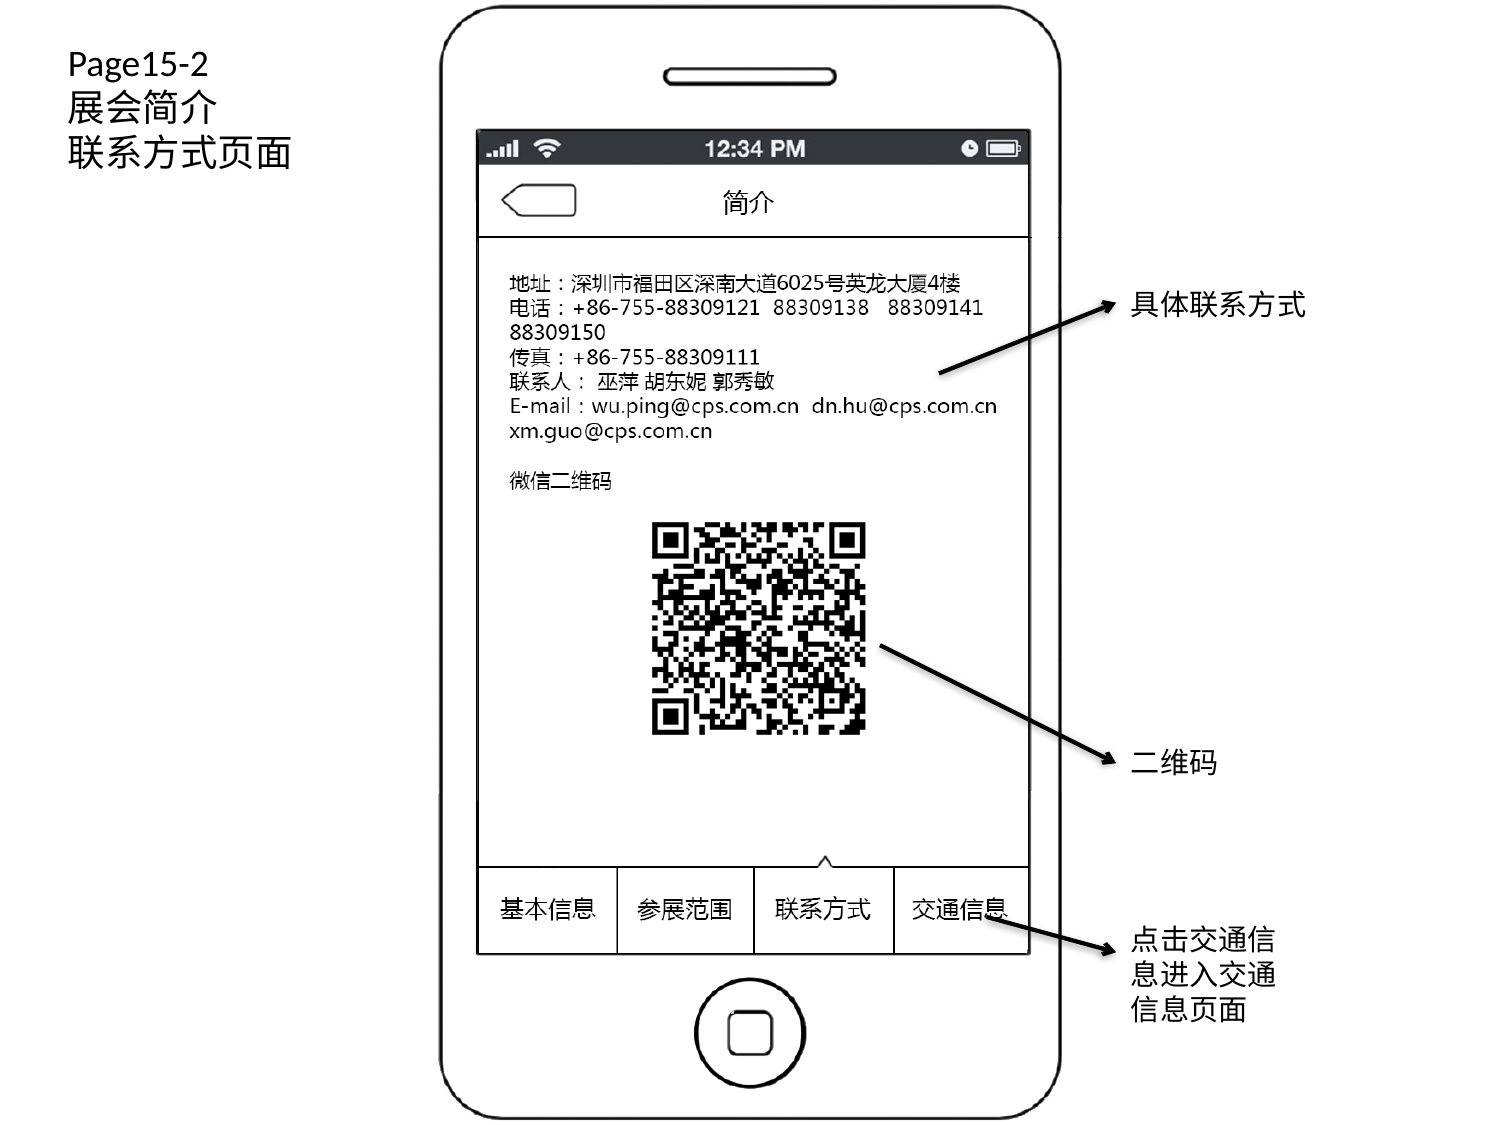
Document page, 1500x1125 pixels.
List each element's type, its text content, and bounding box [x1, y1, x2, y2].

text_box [985, 916, 1117, 953]
text_box 点击交通信息进入交通信息页面 [1116, 913, 1306, 1034]
text_box Page15-2 展会简介 联系方式页面 [53, 31, 361, 181]
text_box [938, 302, 1117, 374]
text_box 二维码 [1116, 736, 1306, 787]
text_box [879, 644, 1117, 764]
picture [438, 4, 1062, 1121]
text_box 具体联系方式 [1116, 278, 1329, 329]
